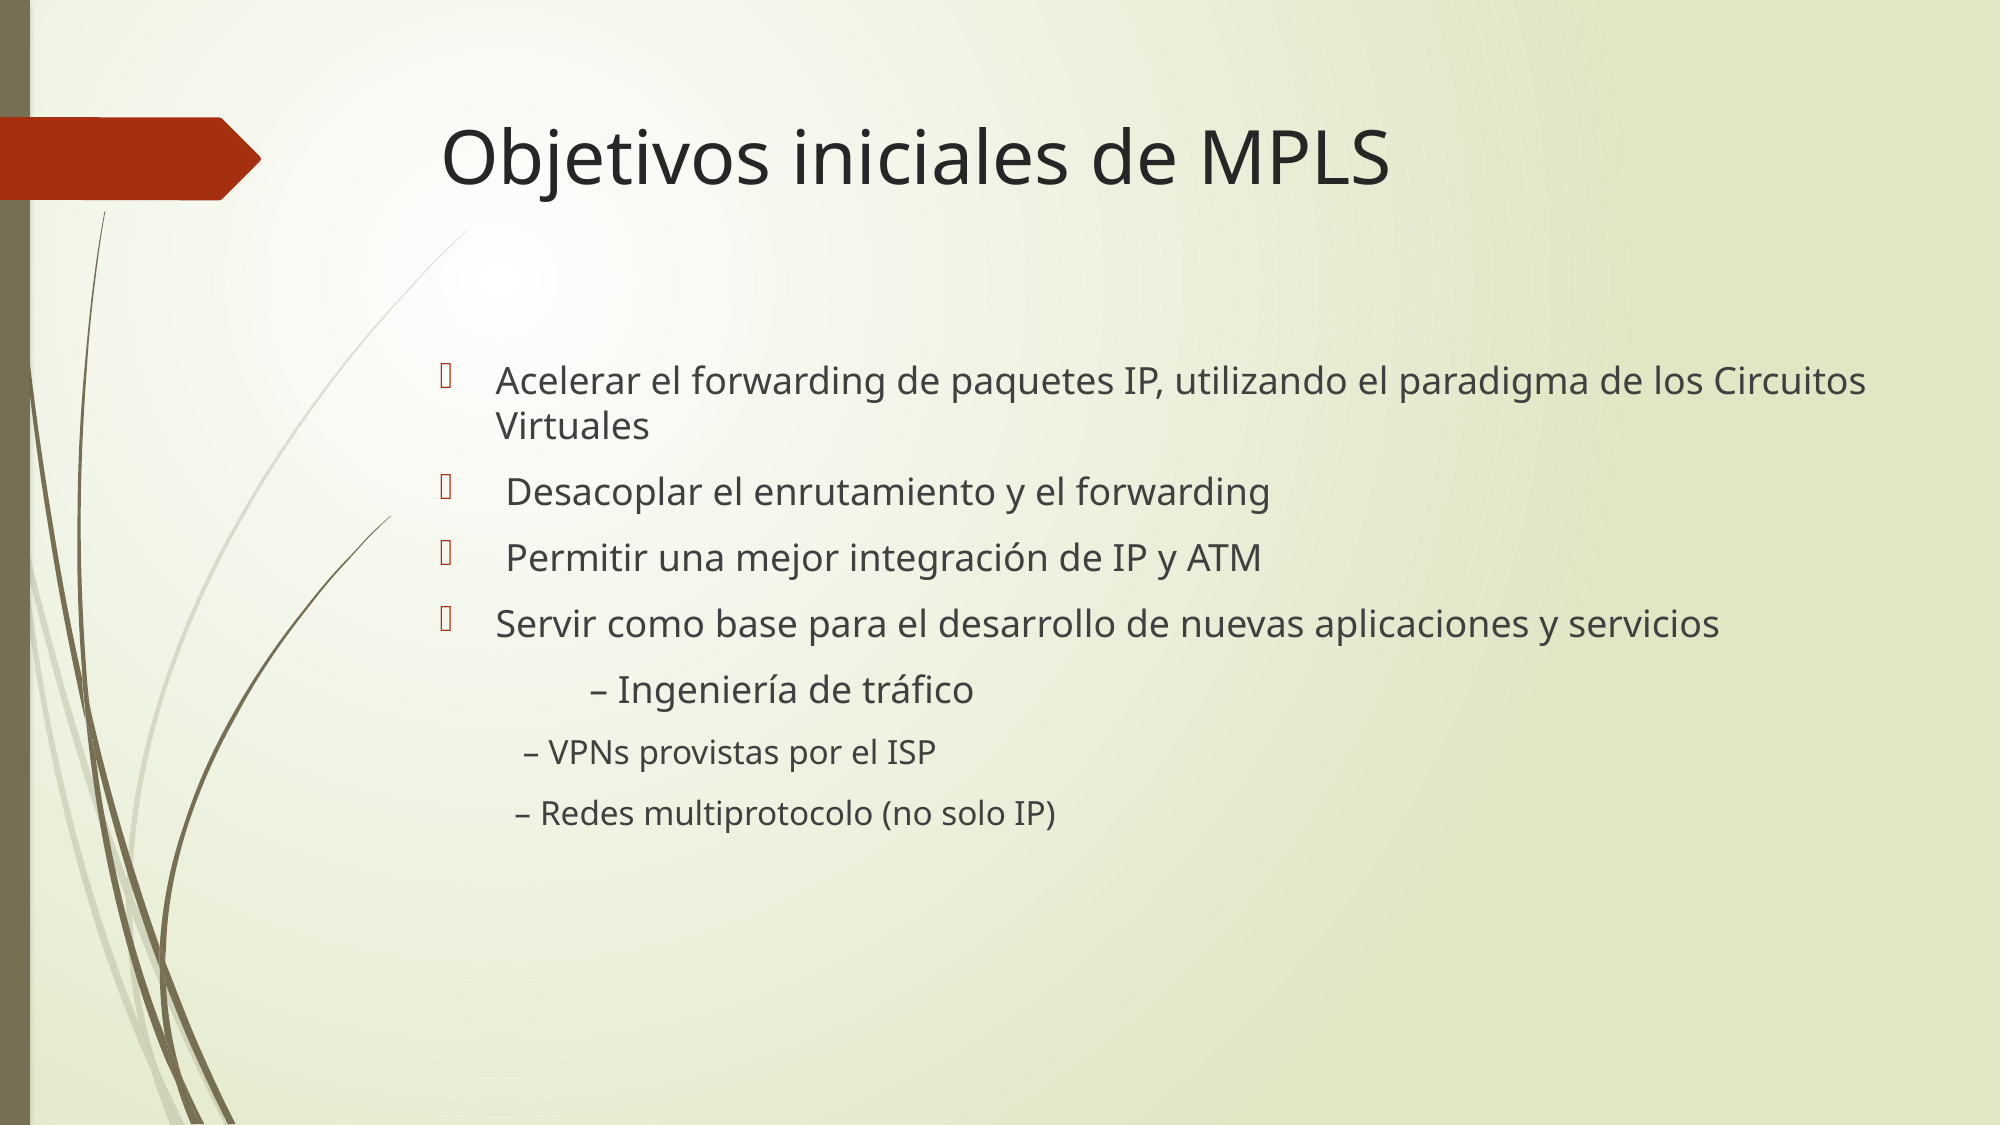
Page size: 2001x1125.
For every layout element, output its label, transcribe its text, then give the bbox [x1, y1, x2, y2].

text_box Acelerar el forwarding de paquetes IP, utilizando el paradigma de los Circuitos Virtuales Desacoplar el enrutamiento y el forwarding Permitir una mejor integración de IP y ATM Servir como base para el desarrollo de nuevas aplicaciones y servicios – Ingeniería de tráfico – VPNs provistas por el ISP – Redes multiprotocolo (no solo IP) [424, 349, 1888, 970]
text_box Objetivos iniciales de MPLS [425, 102, 1888, 313]
